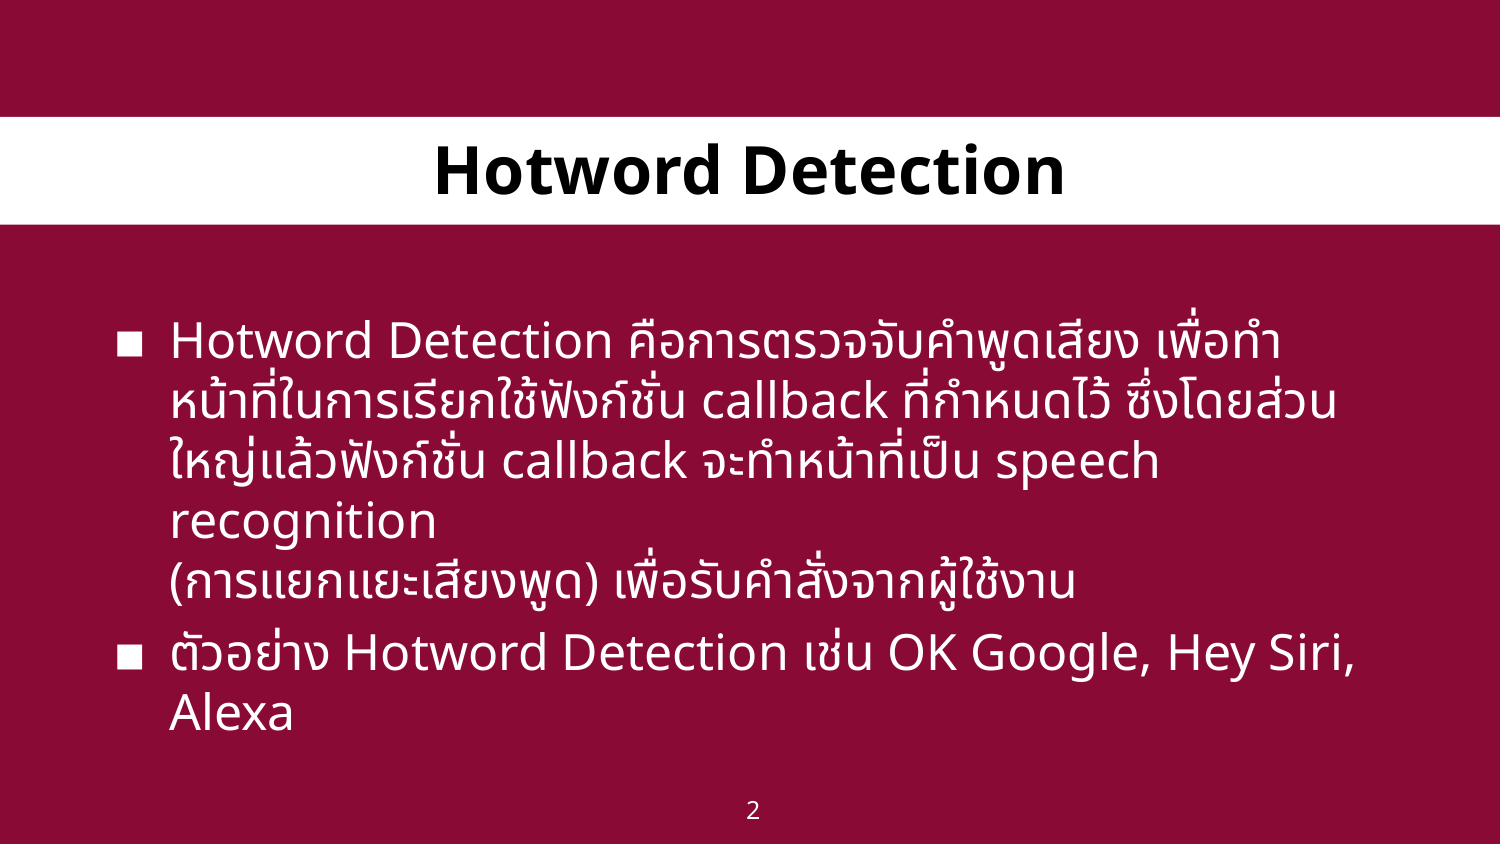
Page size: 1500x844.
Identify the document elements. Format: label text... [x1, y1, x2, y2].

text_box Hotword Detection คือการตรวจจับคำพูดเสียง เพื่อทำหน้าที่ในการเรียกใช้ฟังก์ชั่น callback ที่กำหนดไว้ ซึ่งโดยส่วนใหญ่แล้วฟังก์ชั่น callback จะทำหน้าที่เป็น speech recognition (การแยกแยะเสียงพูด) เพื่อรับคำสั่งจากผู้ใช้งาน ตัวอย่าง Hotword Detection เช่น OK Google, Hey Siri, Alexa [79, 293, 1403, 812]
slide_number 2 [6, 779, 1500, 844]
title Hotword Detection [166, 109, 1334, 227]
